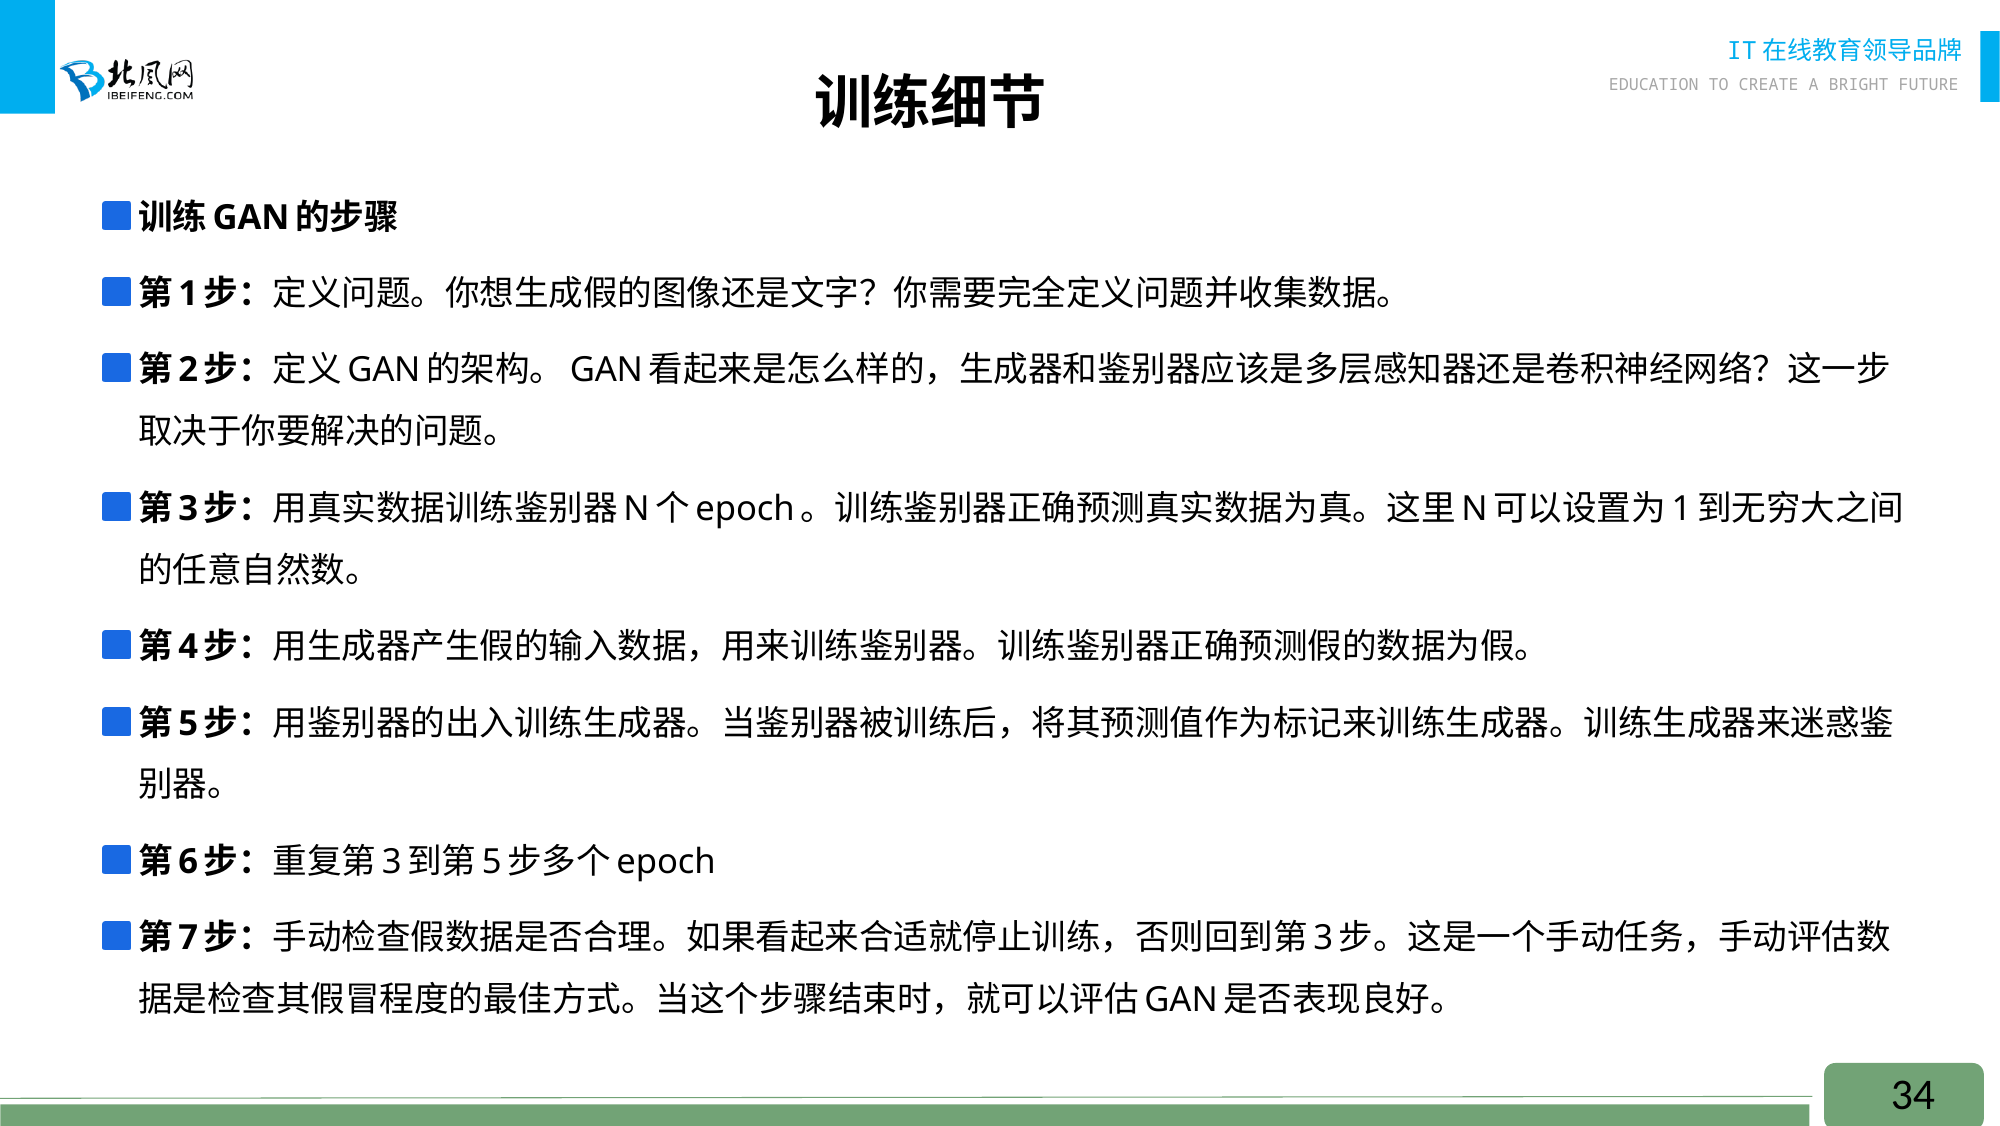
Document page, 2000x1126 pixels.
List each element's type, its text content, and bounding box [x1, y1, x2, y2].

picture [102, 845, 131, 874]
title 训练细节 [255, 42, 1606, 167]
picture [102, 921, 131, 950]
picture [56, 54, 198, 103]
picture [102, 630, 131, 659]
picture [102, 707, 131, 736]
picture [102, 201, 131, 230]
picture [102, 277, 131, 306]
list 训练GAN的步骤 第1步：定义问题。你想生成假的图像还是文字？你需要完全定义问题并收集数据。 第2步：定义GAN的架构。GAN看起来是怎么样的，生成器和鉴别器应该是多层感知器还是卷积神经网络？这一步取决于你要解决的问题。 第3步：用真实数据训练鉴别器N个epoch。训练鉴别器正确预测真实数据为真。这里N可以设置为1到无穷大之间的任意自然数。 第4步：用生成器产生假的输入数据，用来训练鉴别器。训练鉴别器正确预测假的数据为假。 第5步：用鉴别器的出入训练生成器。当鉴别器被训练后，将其预测值作为标记来训练生成器。训练生成器来迷惑鉴别器。 第6步：重复第3到第5步多个epoch 第7步：手动检查假数据是否合理。如果看起来合适就停止训练，否则回到第3步。这是一个手动任务，手动评估数据是检查其假冒程度的最佳方式。当这个步骤结束时，就可以评估GAN是否表现良好。 [87, 166, 1922, 1028]
picture [102, 353, 131, 382]
picture [102, 492, 131, 521]
